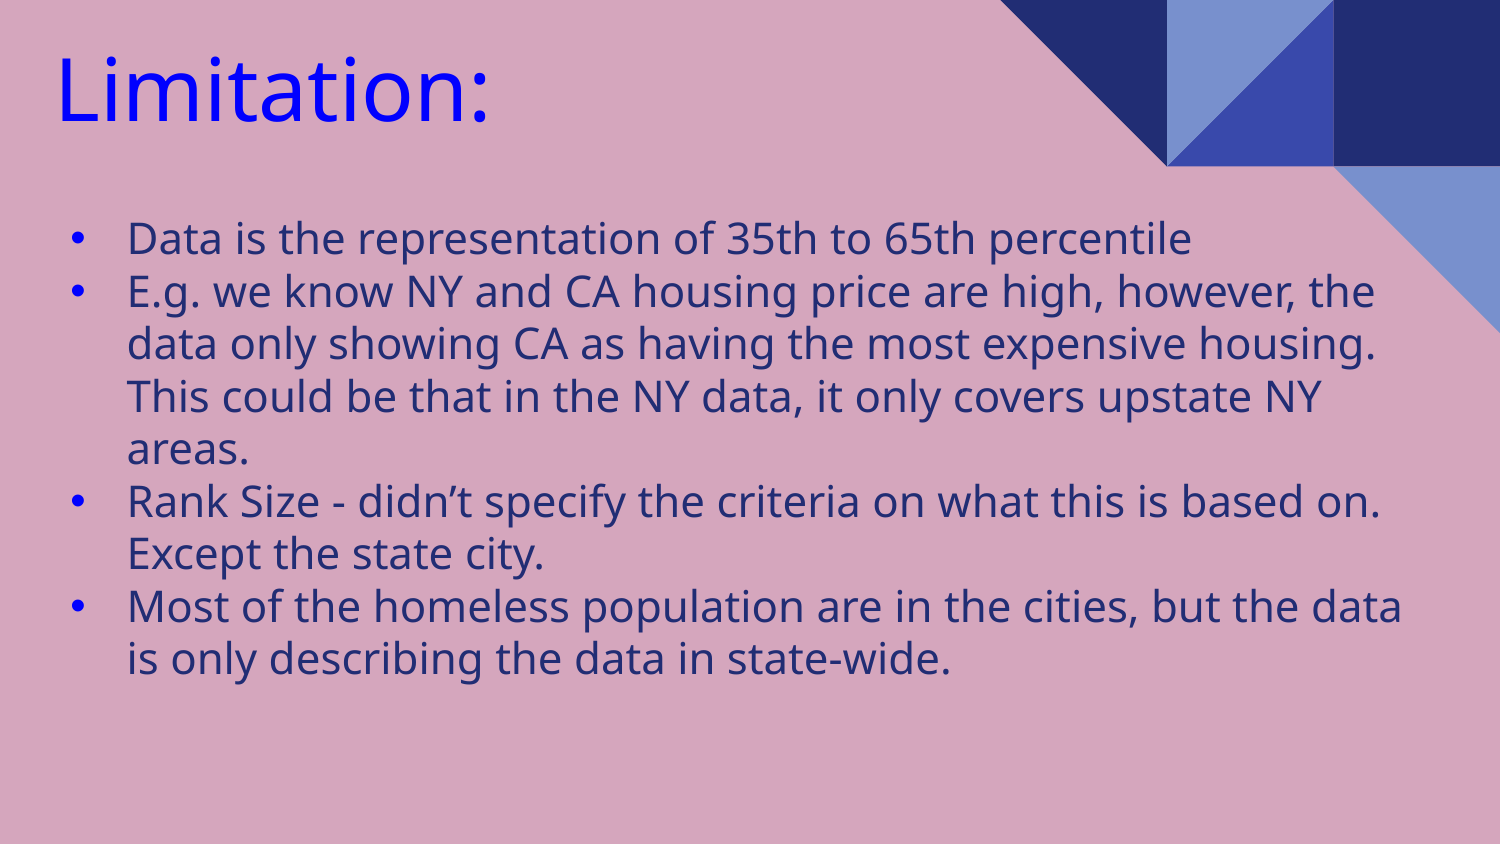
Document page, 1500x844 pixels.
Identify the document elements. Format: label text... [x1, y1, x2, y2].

title Limitation: [39, 16, 1389, 143]
subtitle Data is the representation of 35th to 65th percentile E.g. we know NY and CA housing price are high, however, the data only showing CA as having the most expensive housing. This could be that in the NY data, it only covers upstate NY areas. Rank Size - didn’t specify the criteria on what this is based on. Except the state city. Most of the homeless population are in the cities, but the data is only describing the data in state-wide. [39, 143, 1433, 813]
